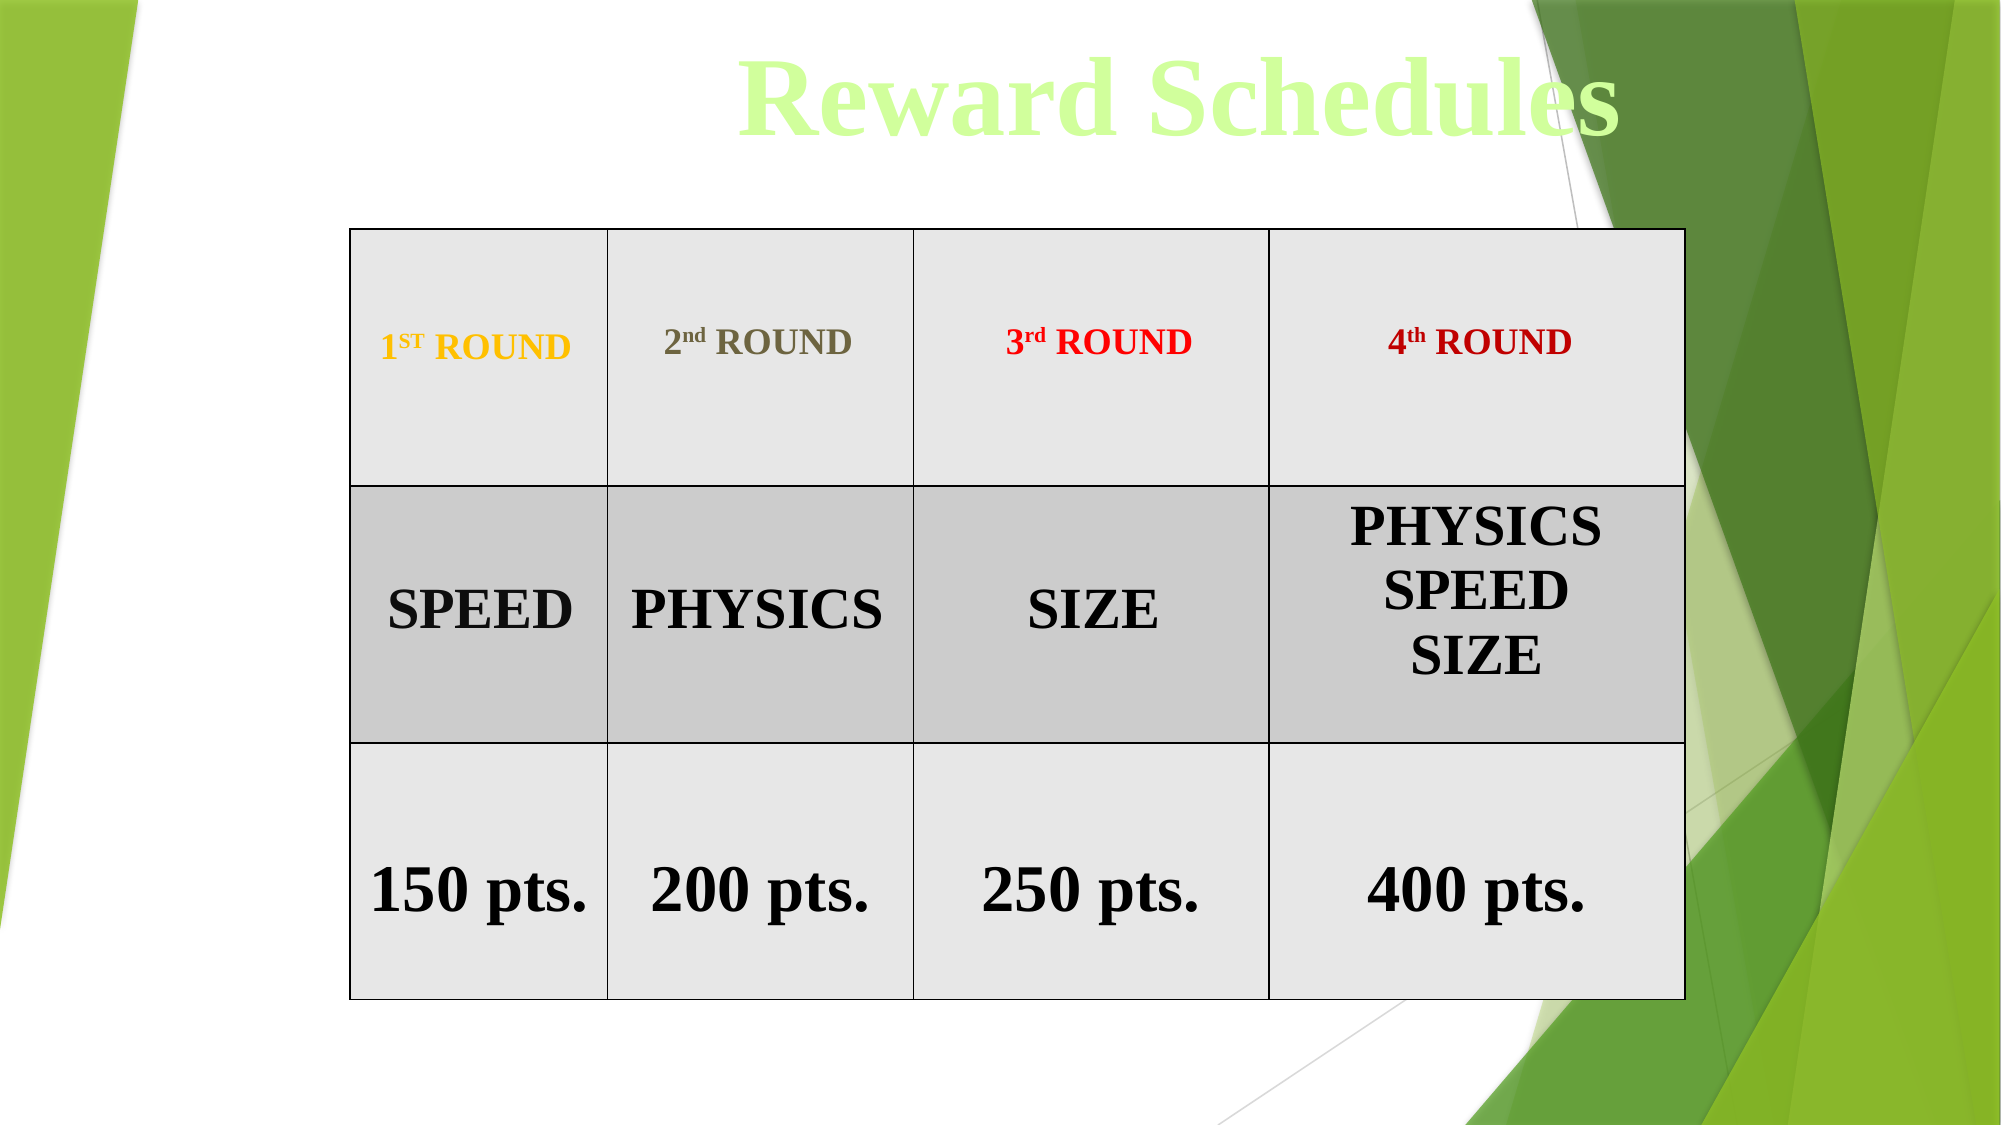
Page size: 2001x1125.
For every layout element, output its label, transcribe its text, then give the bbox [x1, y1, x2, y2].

table_header [914, 230, 1268, 485]
table_cell 400 pts. [1270, 744, 1684, 999]
title Reward Schedules [362, 0, 1638, 166]
table_cell [351, 487, 607, 742]
text_box SIZE [1012, 562, 1176, 648]
table_cell 250 pts. [914, 744, 1268, 999]
text_box 4th ROUND [1373, 309, 1588, 369]
text_box 2nd ROUND [648, 309, 868, 369]
table_cell [914, 487, 1268, 742]
text_box 1ST ROUND [365, 314, 587, 375]
text_box 3rd ROUND [991, 309, 1208, 369]
text_box SPEED [372, 562, 590, 648]
table_cell PHYSICS SPEED SIZE [1270, 487, 1684, 742]
table_cell 200 pts. [608, 744, 913, 999]
table_cell [608, 487, 913, 742]
table_header [351, 230, 607, 485]
text_box PHYSICS [617, 562, 900, 648]
table_header [1270, 230, 1684, 485]
table_header [608, 230, 913, 485]
table_cell 150 pts. [351, 744, 607, 999]
